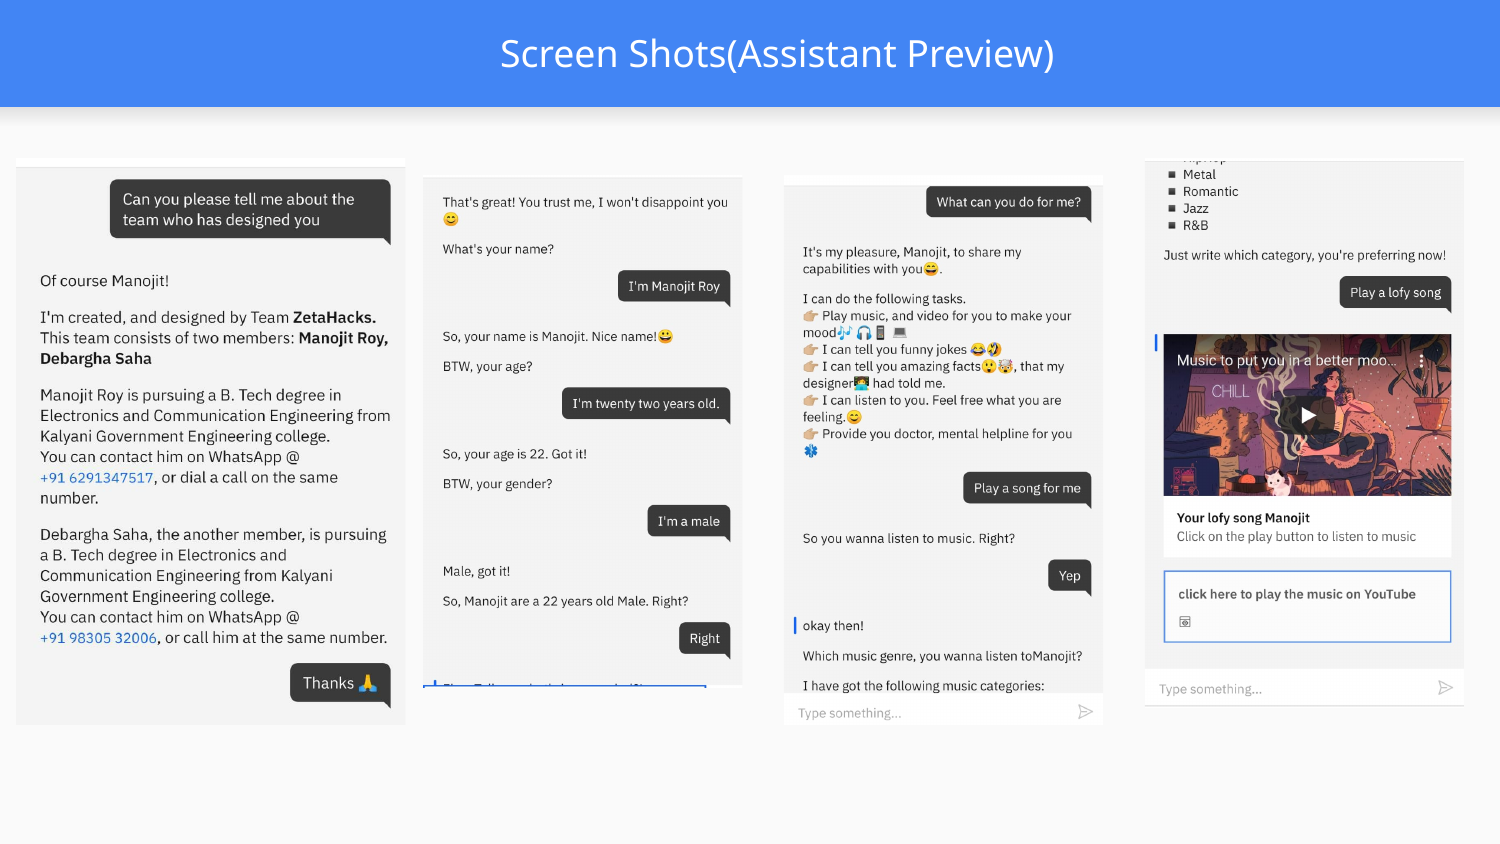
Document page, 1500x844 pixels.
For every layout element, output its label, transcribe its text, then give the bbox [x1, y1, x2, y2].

picture [1144, 158, 1465, 708]
picture [422, 175, 743, 688]
title Screen Shots(Assistant Preview) [16, 2, 1464, 102]
picture [15, 158, 406, 725]
picture [783, 175, 1104, 725]
